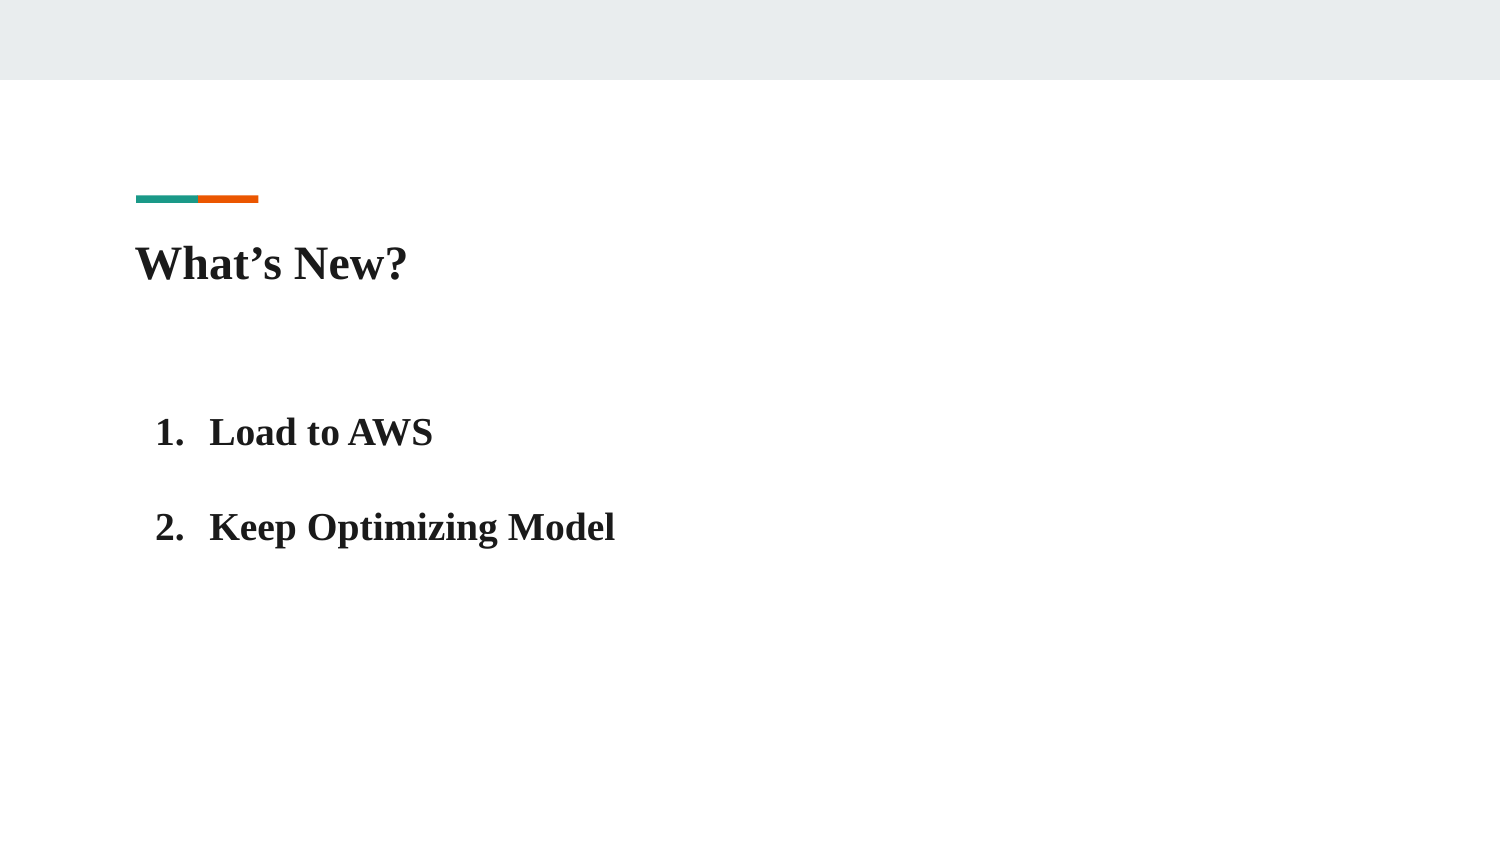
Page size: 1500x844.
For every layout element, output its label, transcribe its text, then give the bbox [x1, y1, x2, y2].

title What’s New? [119, 215, 1382, 305]
list Load to AWS Keep Optimizing Model [118, 342, 1382, 715]
